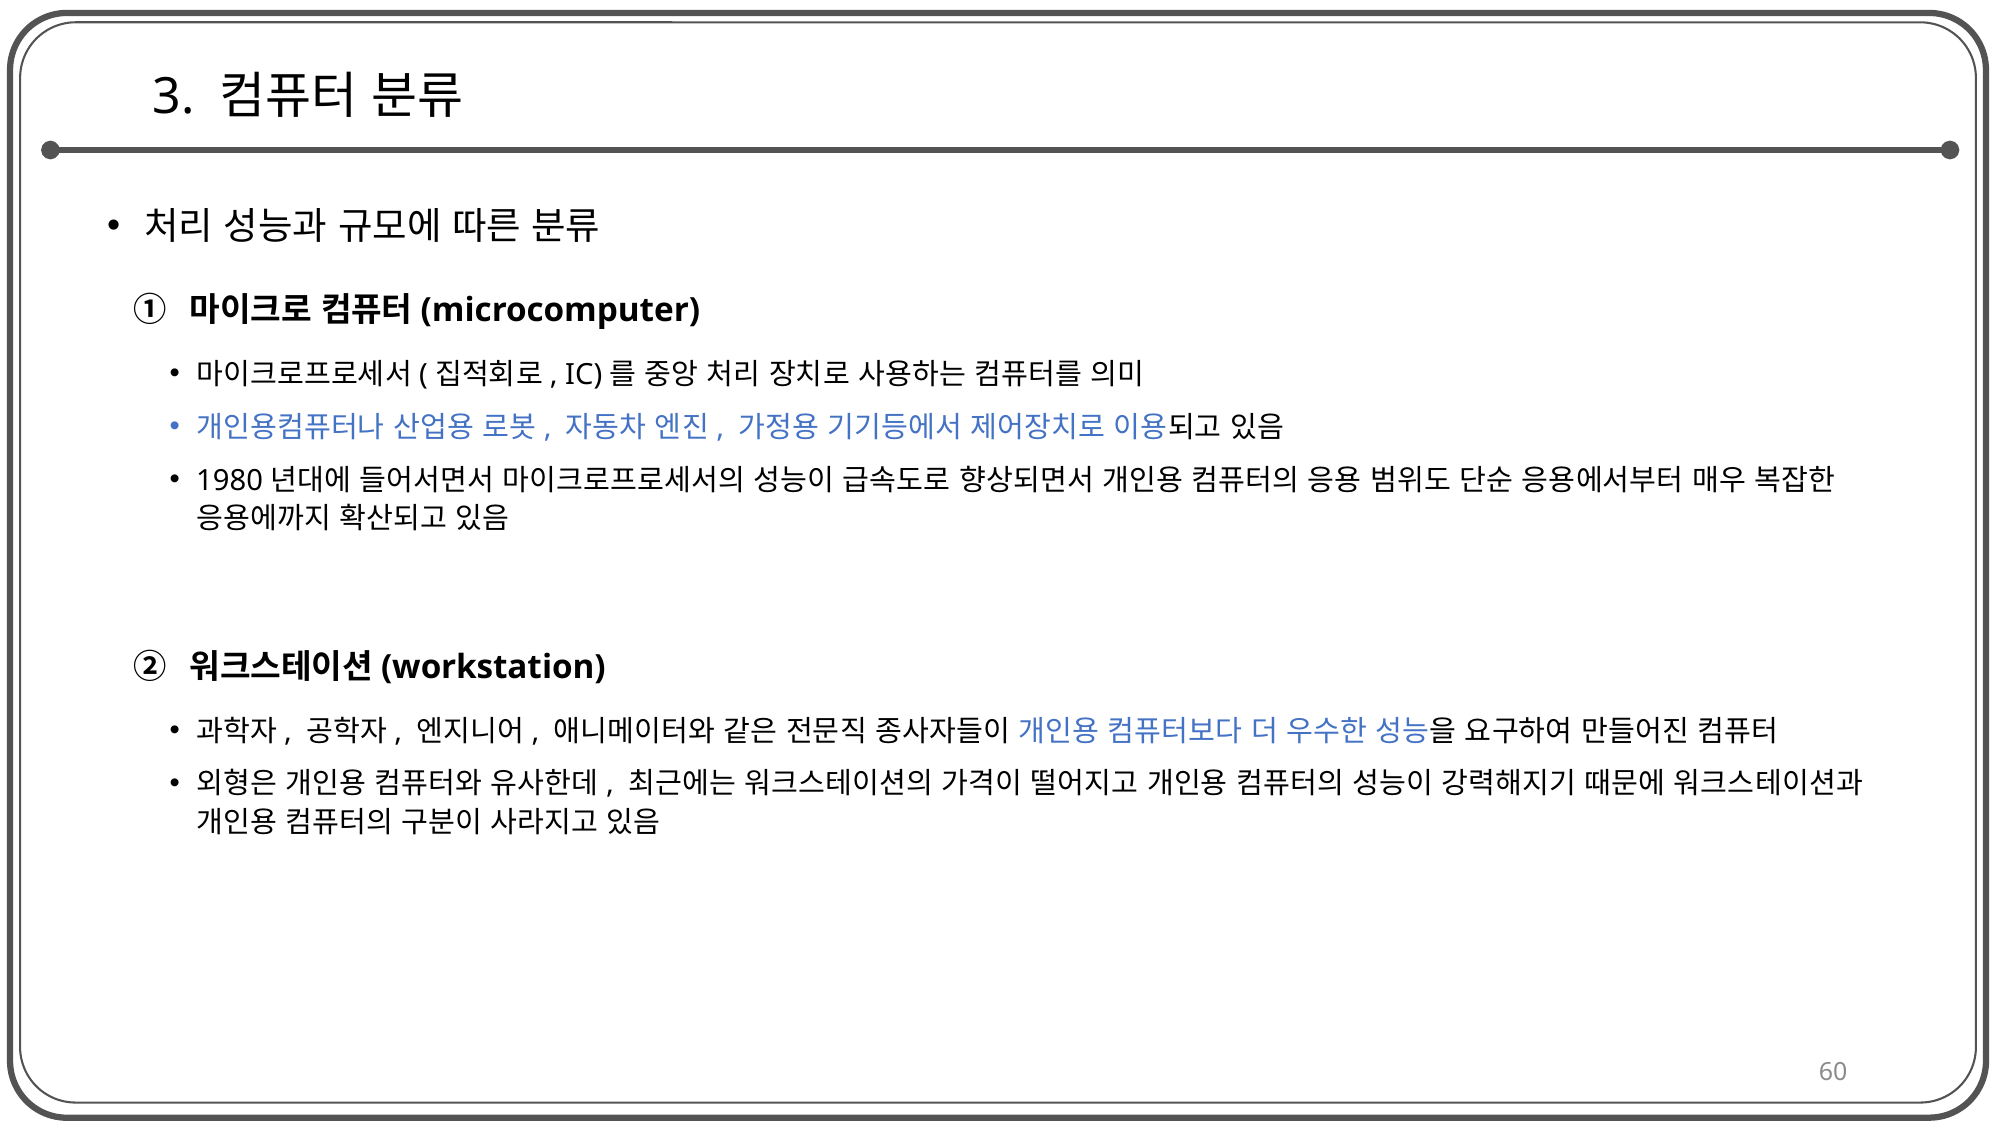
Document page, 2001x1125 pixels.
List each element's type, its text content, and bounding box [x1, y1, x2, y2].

title 3. 컴퓨터 분류 [137, 45, 1863, 150]
slide_number 60 [1412, 1042, 1863, 1103]
list 처리 성능과 규모에 따른 분류 마이크로 컴퓨터(microcomputer) 마이크로프로세서(집적회로, IC)를 중앙 처리 장치로 사용하는 컴퓨터를 의미 개인용컴퓨터나 산업용 로봇, 자동차 엔진, 가정용 기기등에서 제어장치로 이용되고 있음 1980년대에 들어서면서 마이크로프로세서의 성능이 급속도로 향상되면서 개인용 컴퓨터의 응용 범위도 단순 응용에서부터 매우 복잡한 응용에까지 확산되고 있음 워크스테이션(workstation) 과학자, 공학자, 엔지니어, 애니메이터와 같은 전문직 종사자들이 개인용 컴퓨터보다 더 우수한 성능을 요구하여 만들어진 컴퓨터 외형은 개인용 컴퓨터와 유사한데, 최근에는 워크스테이션의 가격이 떨어지고 개인용 컴퓨터의 성능이 강력해지기 때문에 워크스테이션과 개인용 컴퓨터의 구분이 사라지고 있음 [92, 194, 1936, 1047]
